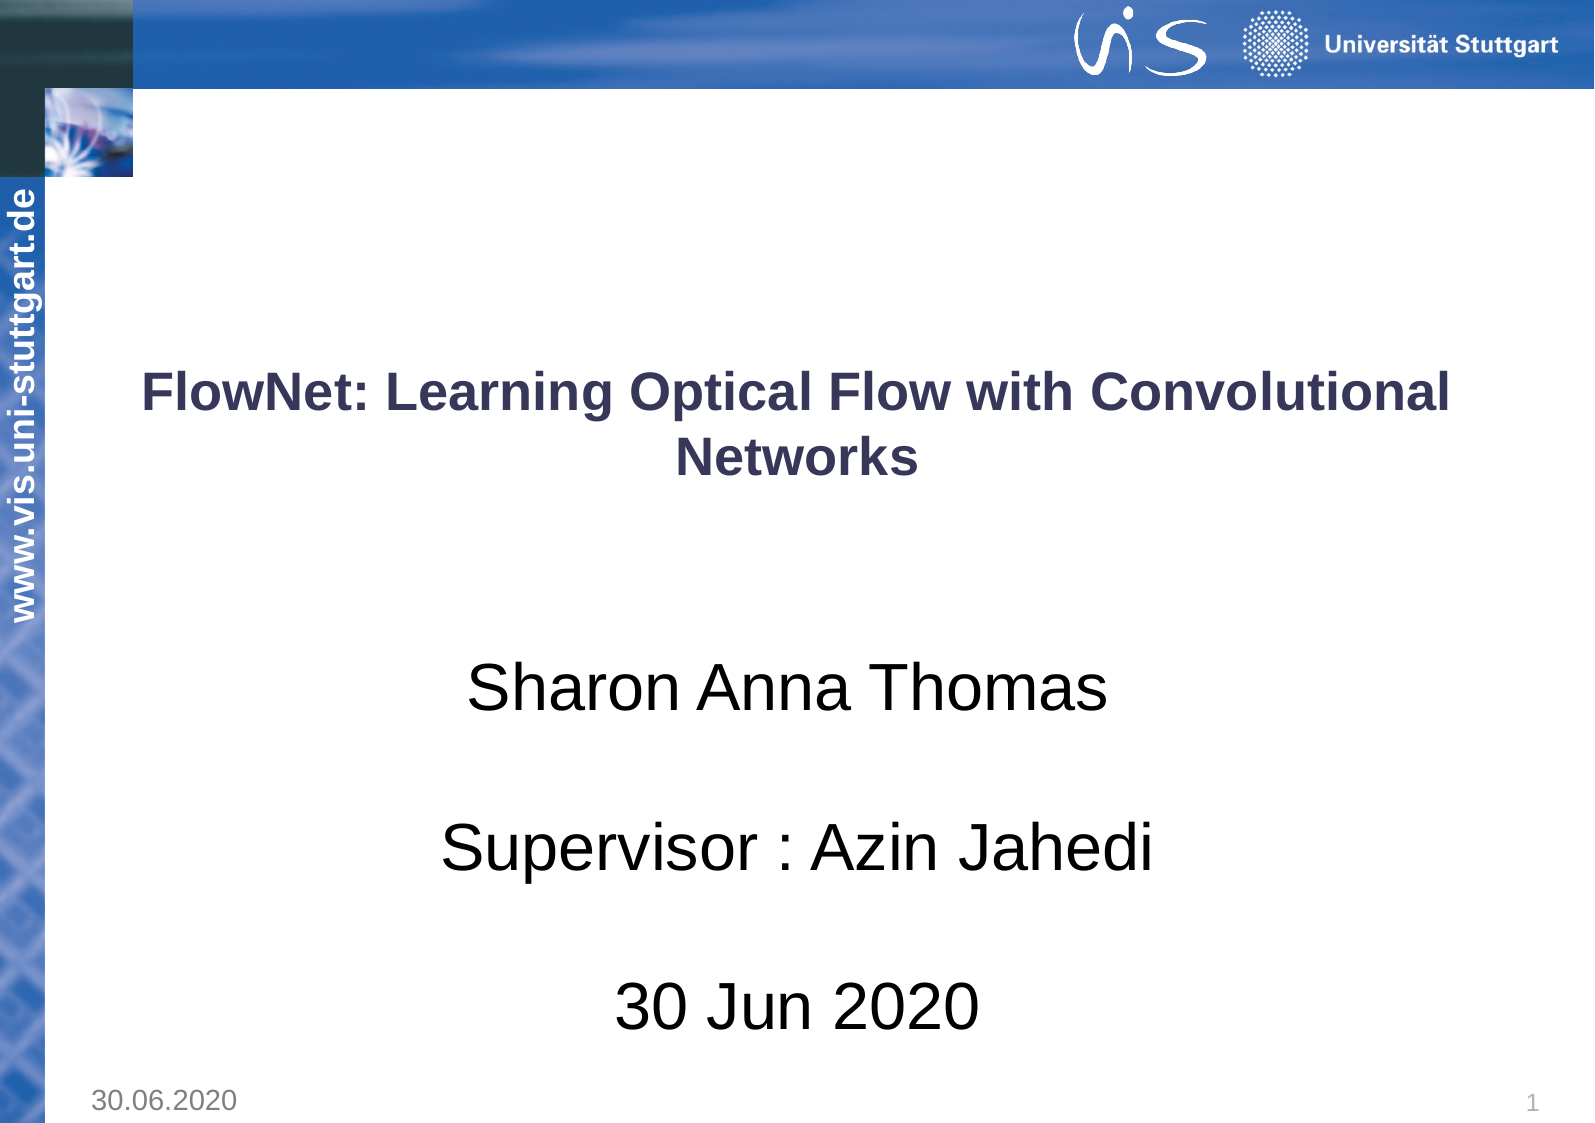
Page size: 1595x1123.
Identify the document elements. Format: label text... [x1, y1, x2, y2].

slide_number 1 [1195, 1081, 1555, 1123]
picture [0, 0, 1595, 1123]
title FlowNet: Learning Optical Flow with Convolutional Networks [119, 348, 1476, 590]
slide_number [76, 1081, 708, 1123]
subtitle Sharon Anna Thomas Supervisor : Azin Jahedi 30 Jun 2020 [239, 635, 1356, 923]
